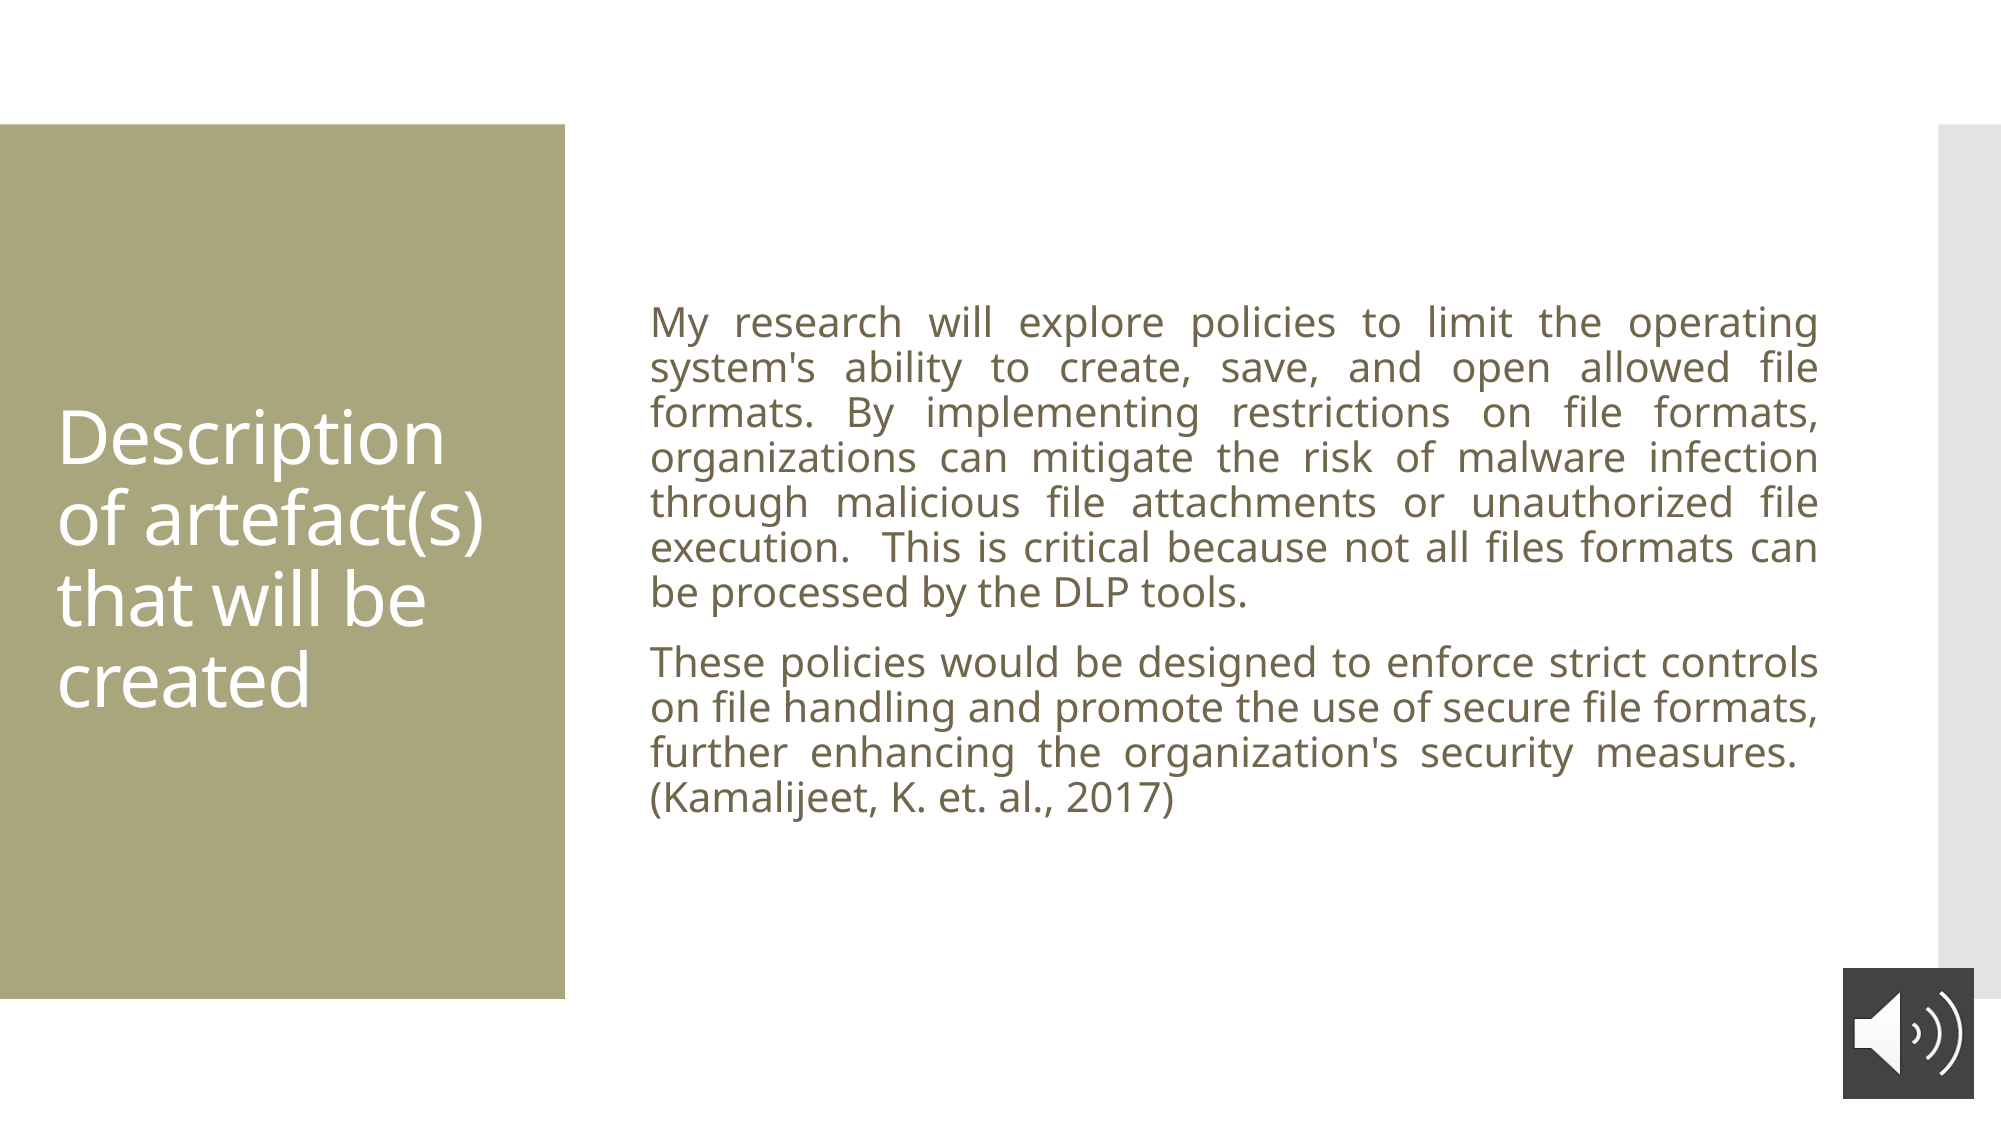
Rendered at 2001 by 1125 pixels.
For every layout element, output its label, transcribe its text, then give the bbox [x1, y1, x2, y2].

title Description of artefact(s) that will be created [41, 184, 525, 940]
list My research will explore policies to limit the operating system's ability to create, save, and open allowed file formats. By implementing restrictions on file formats, organizations can mitigate the risk of malware infection through malicious file attachments or unauthorized file execution. This is critical because not all files formats can be processed by the DLP tools. These policies would be designed to enforce strict controls on file handling and promote the use of secure file formats, further enhancing the organization's security measures. (Kamalijeet, K. et. al., 2017) [634, 141, 1835, 982]
picture [1841, 966, 1976, 1101]
